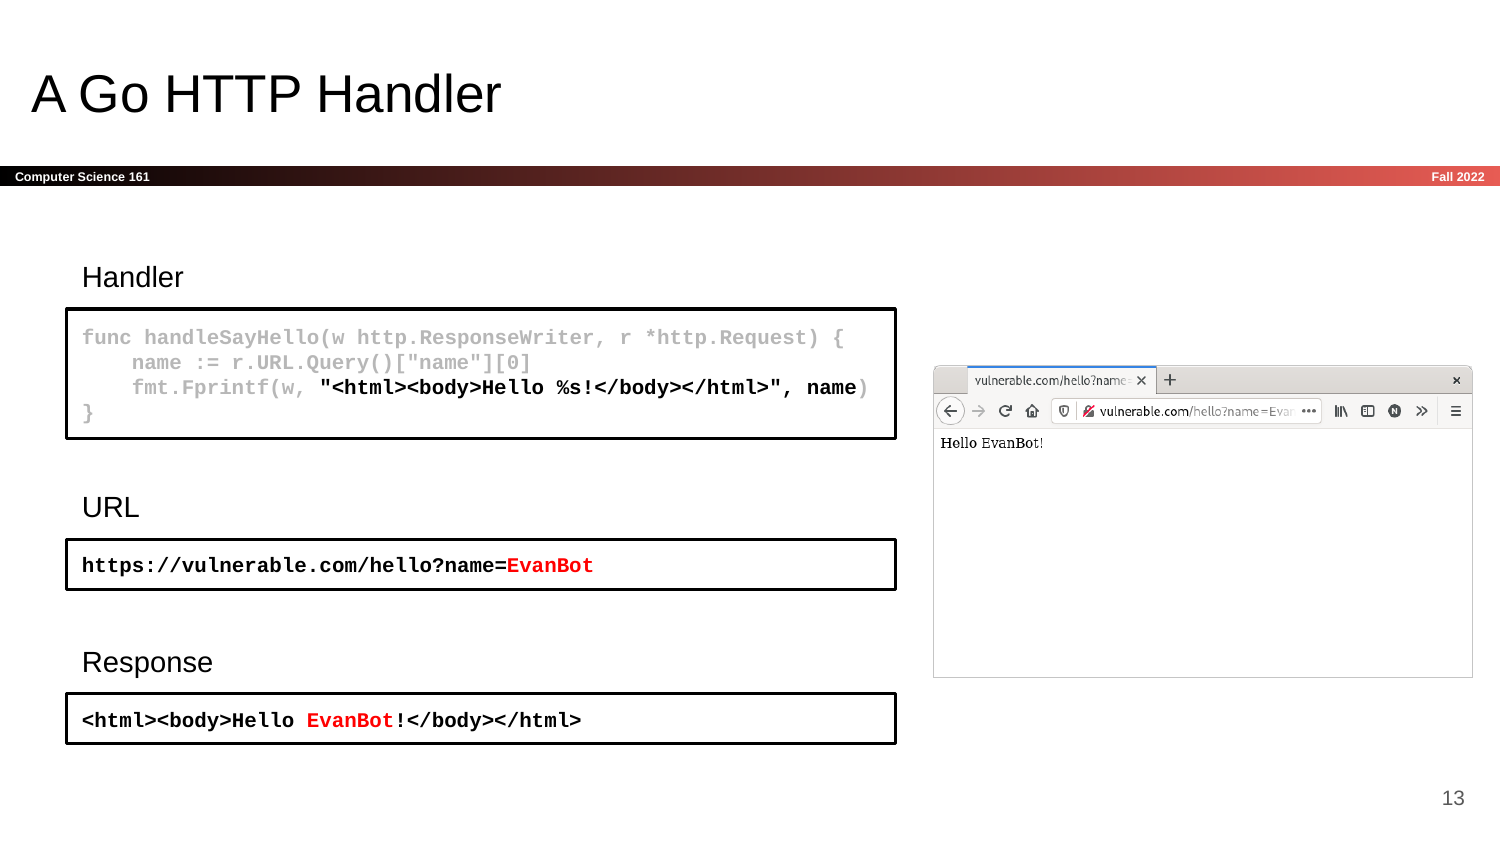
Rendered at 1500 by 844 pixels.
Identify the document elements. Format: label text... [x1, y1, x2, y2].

picture [925, 359, 1481, 686]
text_box https://vulnerable.com/hello?name=EvanBot [66, 539, 896, 590]
text_box Response [66, 627, 248, 693]
title A Go HTTP Handler [16, 44, 1415, 139]
slide_number ‹#› [1389, 764, 1480, 830]
text_box <html><body>Hello EvanBot!</body></html> [66, 693, 896, 744]
text_box func handleSayHello(w http.ResponseWriter, r *http.Request) { name := r.URL.Query()["name"][0] fmt.Fprintf(w, "<html><body>Hello %s!</body></html>", name) } [66, 309, 896, 439]
text_box Handler [66, 243, 225, 309]
text_box URL [66, 473, 225, 539]
